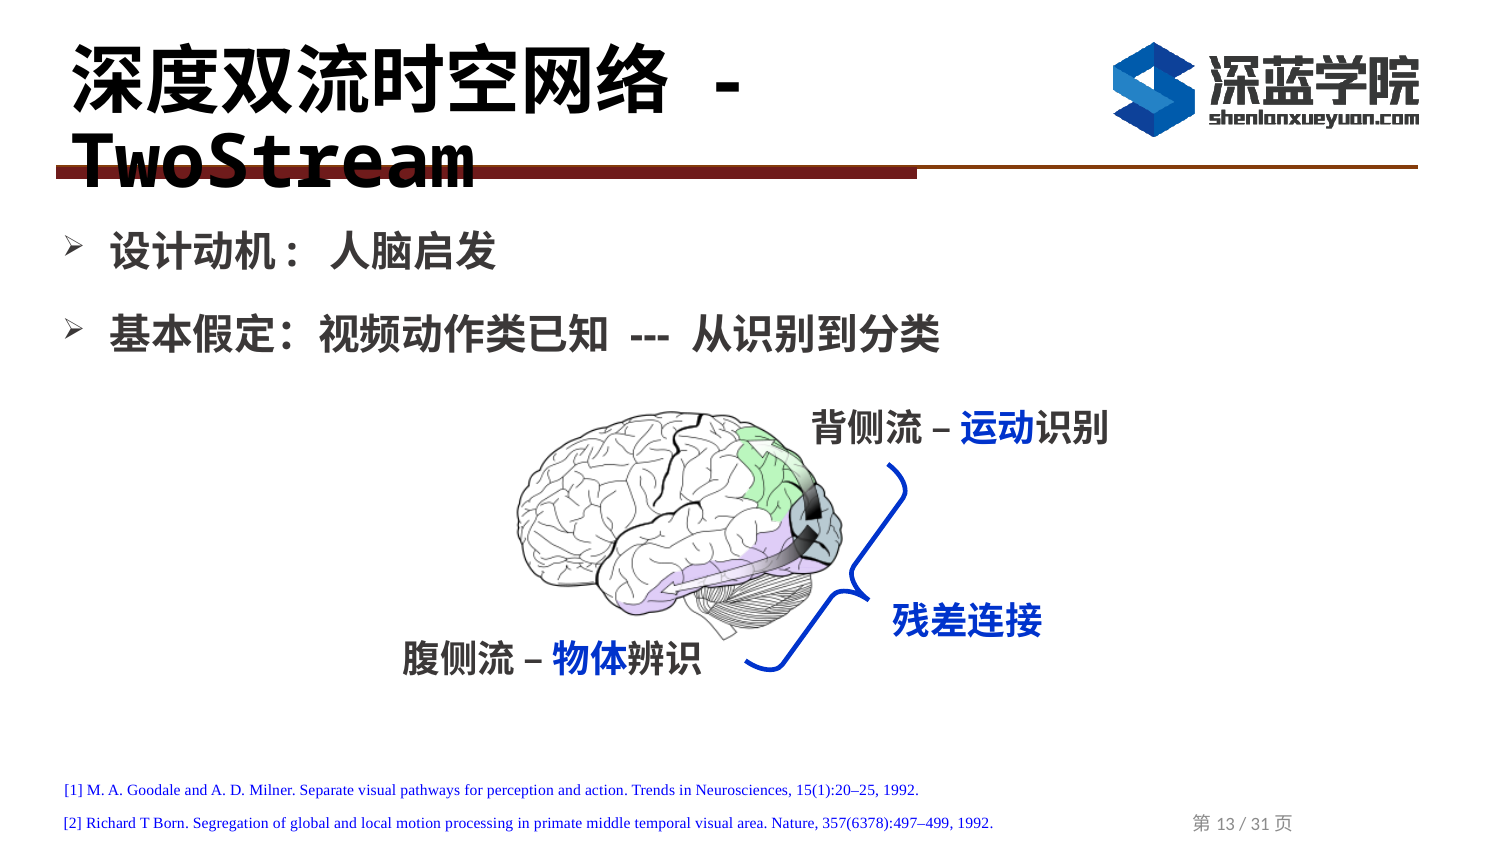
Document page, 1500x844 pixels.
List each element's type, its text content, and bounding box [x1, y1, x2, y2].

text_box [1] M. A. Goodale and A. D. Milner. Separate visual pathways for perception and action. Trends in Neurosciences, 15(1):20–25, 1992. [49, 772, 1175, 805]
slide_number 第13 / 31页 [1139, 802, 1309, 844]
picture [505, 396, 857, 647]
text_box 背侧流 – 运动识别 [857, 396, 1126, 456]
text_box [2] Richard T Born. Segregation of global and local motion processing in primate middle temporal visual area. Nature, 357(6378):497–499, 1992. [48, 805, 1139, 840]
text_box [810, 459, 1061, 703]
picture [1112, 42, 1419, 137]
text_box 设计动机: 人脑启发 基本假定：视频动作类已知 --- 从识别到分类 [47, 192, 1067, 366]
text_box 腹侧流 – 物体辨识 [387, 627, 718, 688]
title 深度双流时空网络 - TwoStream [55, 83, 1181, 163]
